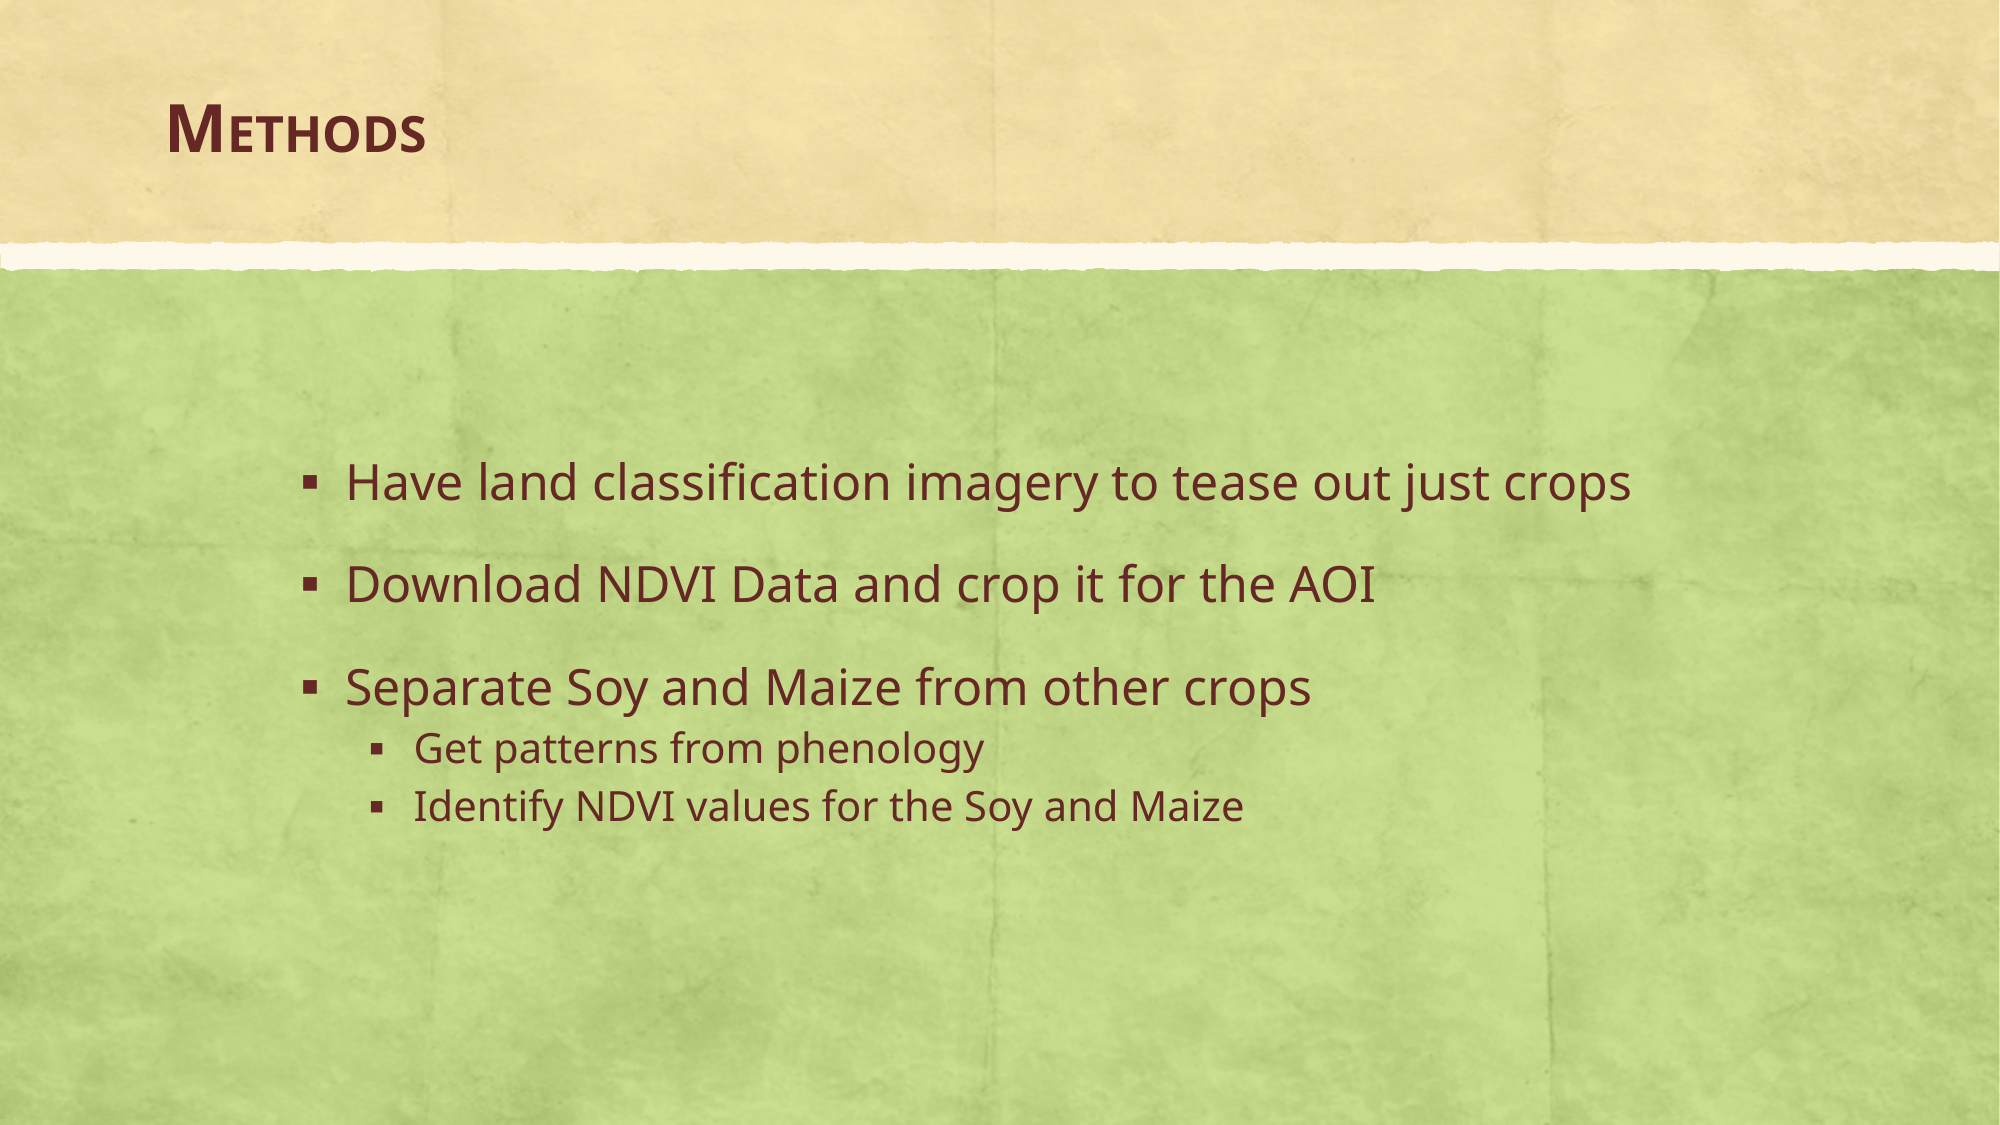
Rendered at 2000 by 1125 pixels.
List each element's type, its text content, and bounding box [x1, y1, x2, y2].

title METHODS [149, 62, 963, 175]
list Have land classification imagery to tease out just crops Download NDVI Data and crop it for the AOI Separate Soy and Maize from other crops Get patterns from phenology Identify NDVI values for the Soy and Maize [218, 412, 1706, 875]
